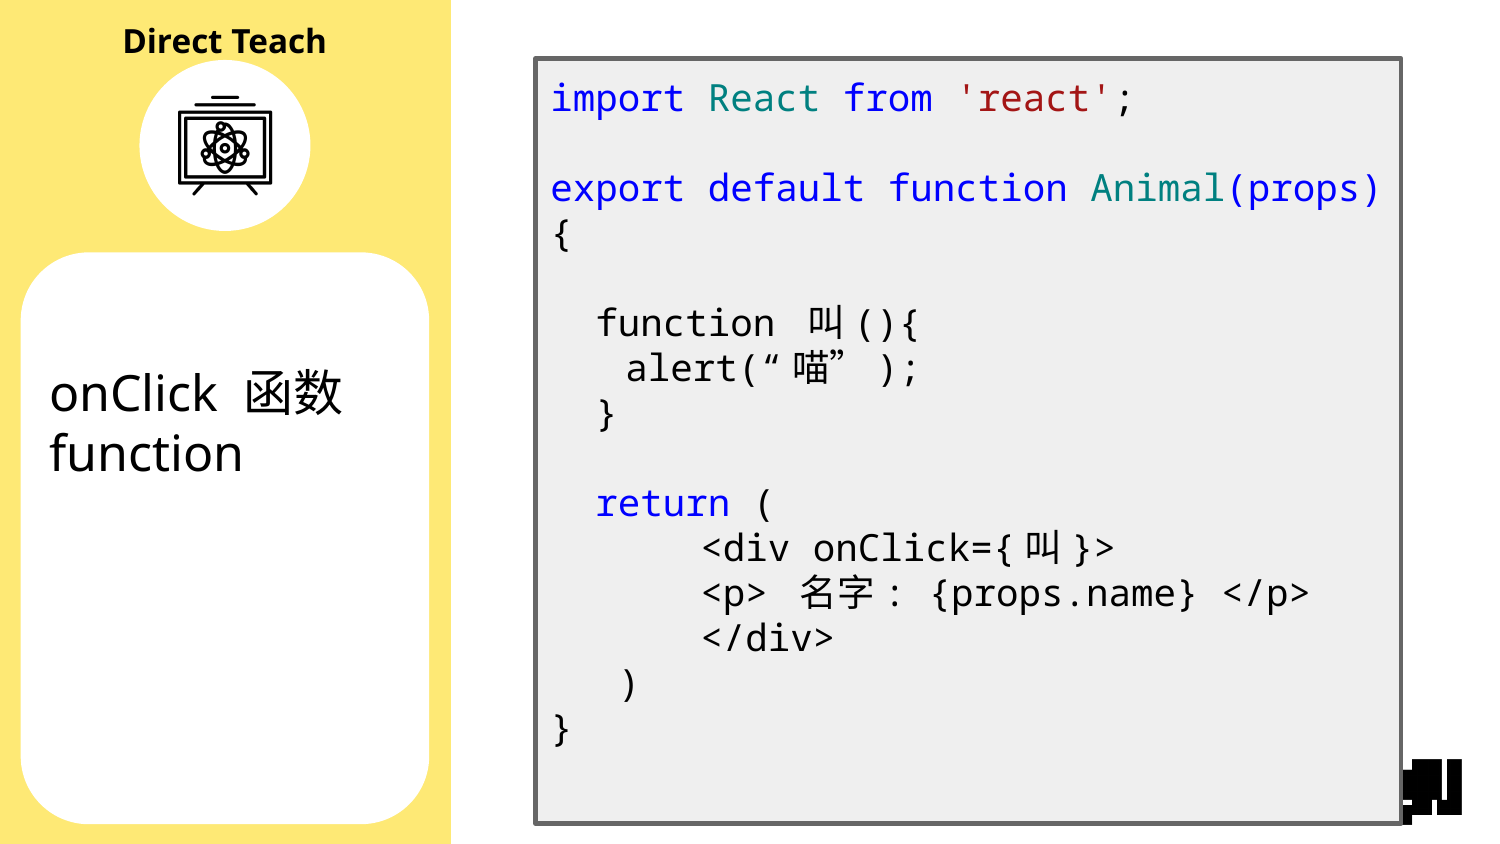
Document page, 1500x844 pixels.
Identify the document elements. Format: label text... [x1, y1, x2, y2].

picture [173, 93, 277, 198]
subtitle onClick 函数function [34, 301, 421, 543]
text_box import React from 'react'; export default function Animal(props) { function 叫(){ alert(“喵”); } return ( <div onClick={叫}> <p> 名字: {props.name} </p> </div> ) } [535, 58, 1402, 824]
picture [1362, 759, 1462, 825]
